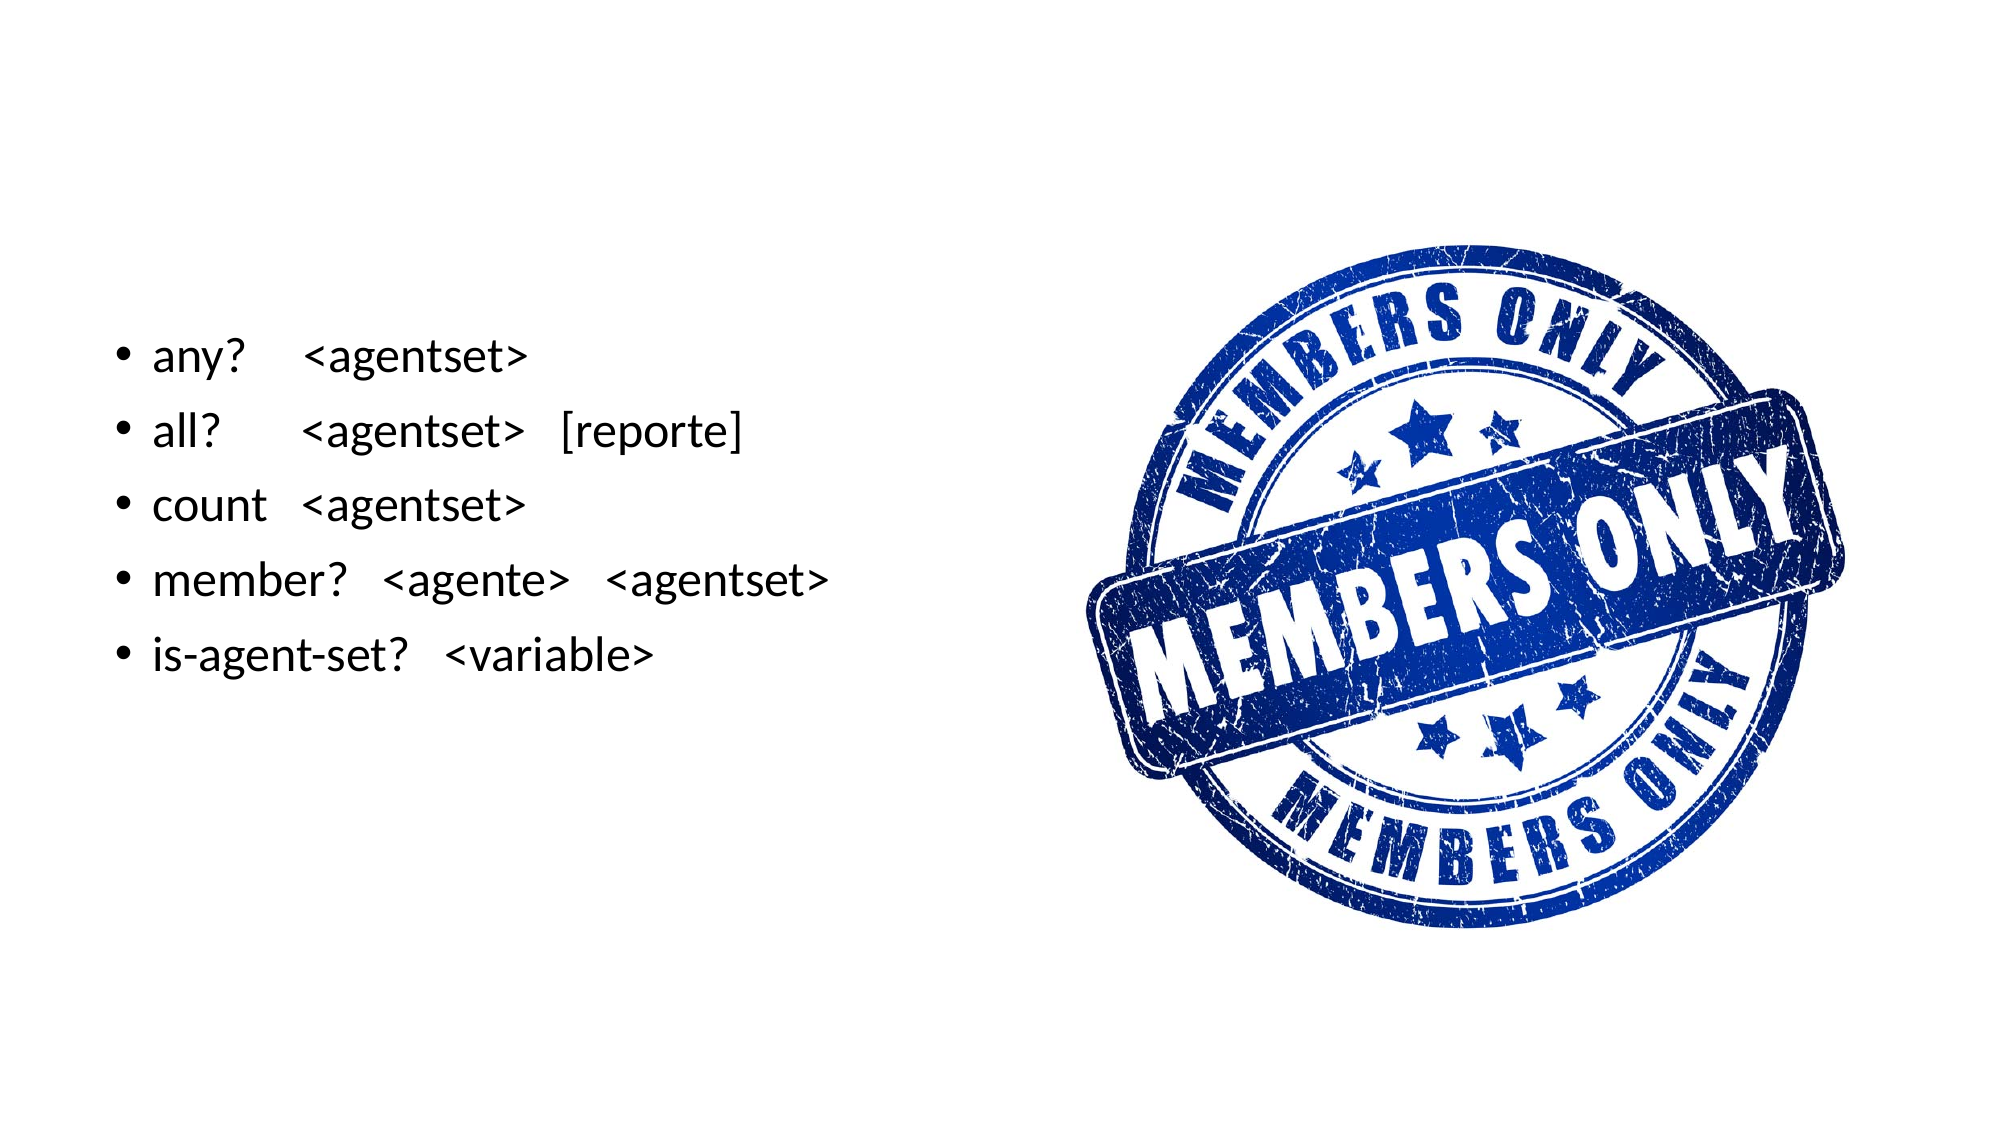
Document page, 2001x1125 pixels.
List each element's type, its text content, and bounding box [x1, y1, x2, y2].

list any? <agentset> all? <agentset> [reporte] count <agentset> member? <agente> <agentset> is-agent-set? <variable> [99, 321, 993, 804]
picture [1076, 221, 1857, 952]
